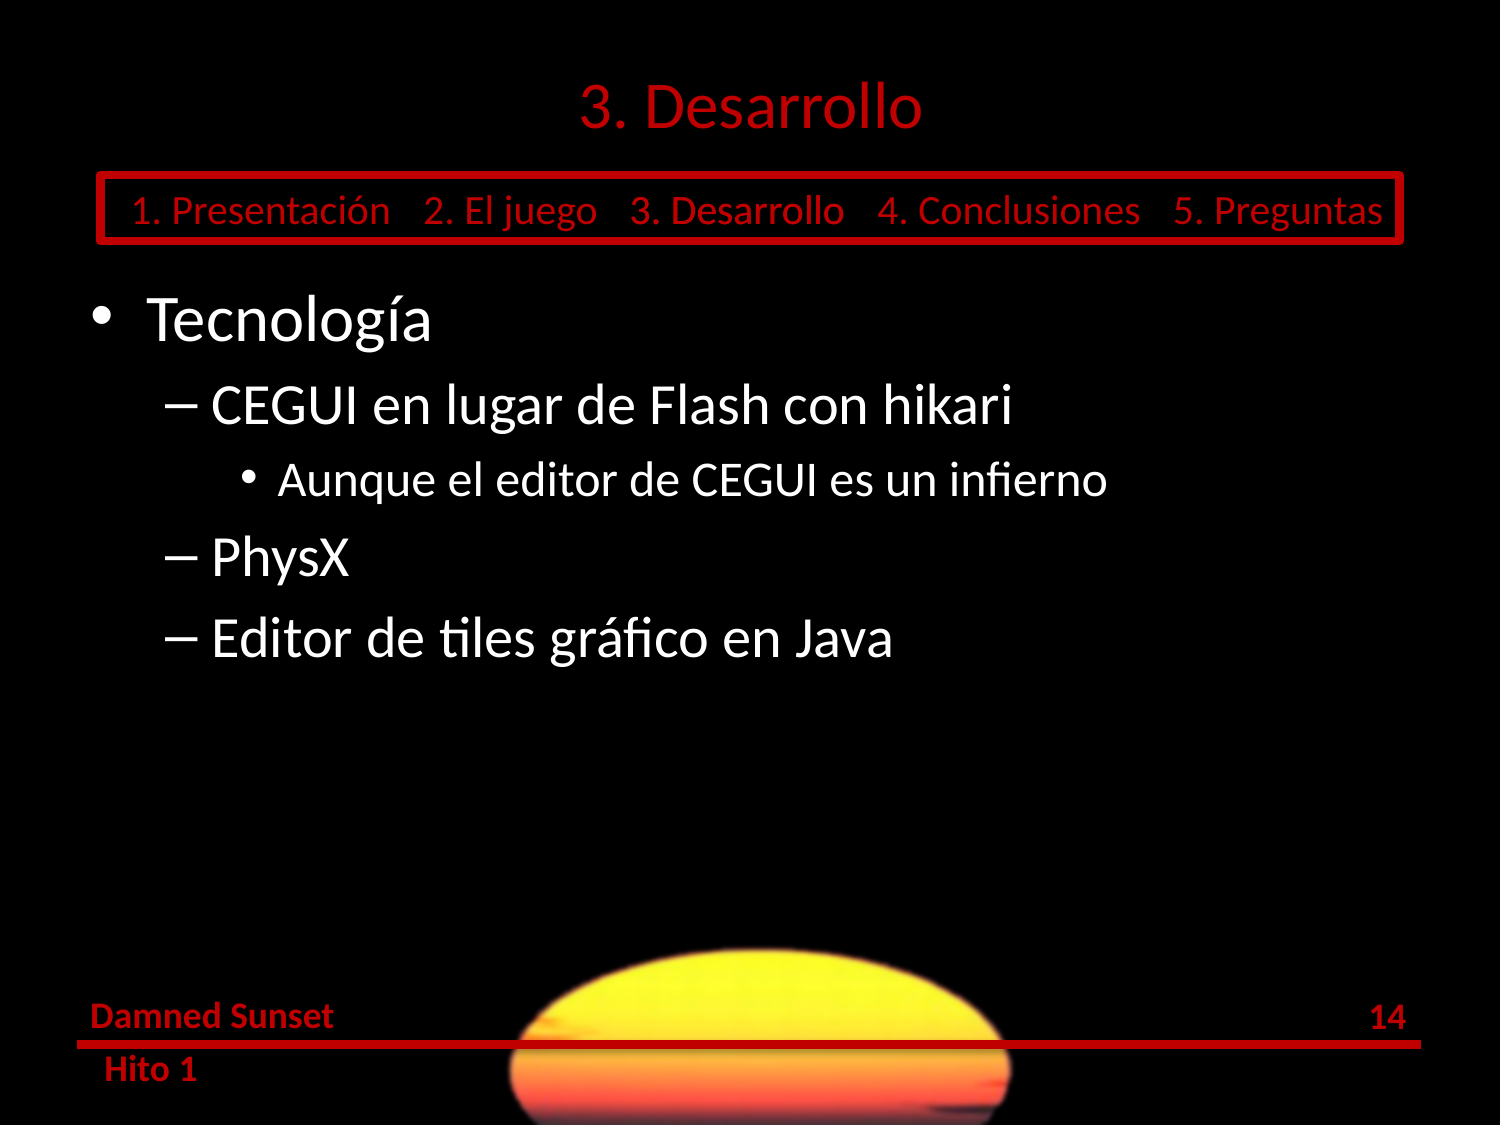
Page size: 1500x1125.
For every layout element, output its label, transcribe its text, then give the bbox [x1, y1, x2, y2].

slide_number 13 [1071, 984, 1422, 1045]
picture [0, 0, 1500, 1125]
title 3. Desarrollo [76, 54, 1427, 150]
list Tecnología CEGUI en lugar de Flash con hikari Aunque el editor de CEGUI es un infierno PhysX Editor de tiles gráfico en Java [75, 267, 1425, 953]
